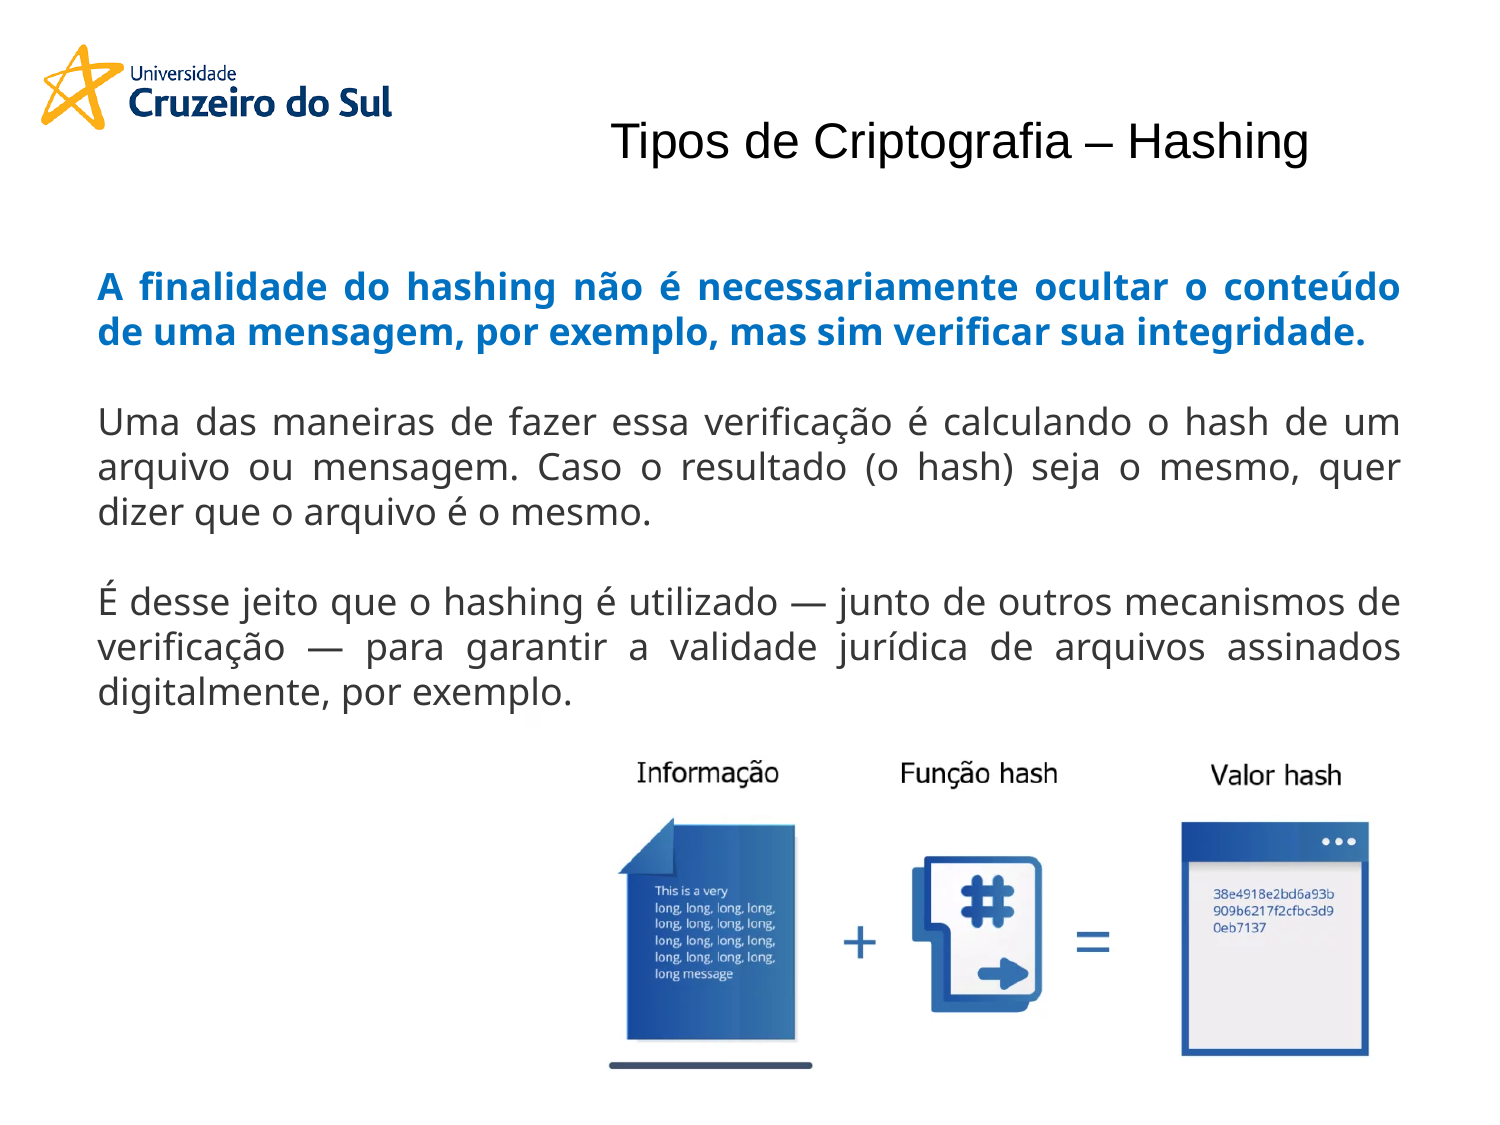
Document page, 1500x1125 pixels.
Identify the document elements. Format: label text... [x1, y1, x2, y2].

text_box Tipos de Criptografia – Hashing [431, 44, 1491, 232]
picture [41, 44, 393, 131]
picture [525, 713, 1453, 1121]
text_box A finalidade do hashing não é necessariamente ocultar o conteúdo de uma mensagem, por exemplo, mas sim verificar sua integridade. Uma das maneiras de fazer essa verificação é calculando o hash de um arquivo ou mensagem. Caso o resultado (o hash) seja o mesmo, quer dizer que o arquivo é o mesmo. É desse jeito que o hashing é utilizado — junto de outros mecanismos de verificação — para garantir a validade jurídica de arquivos assinados digitalmente, por exemplo. [82, 255, 1418, 721]
